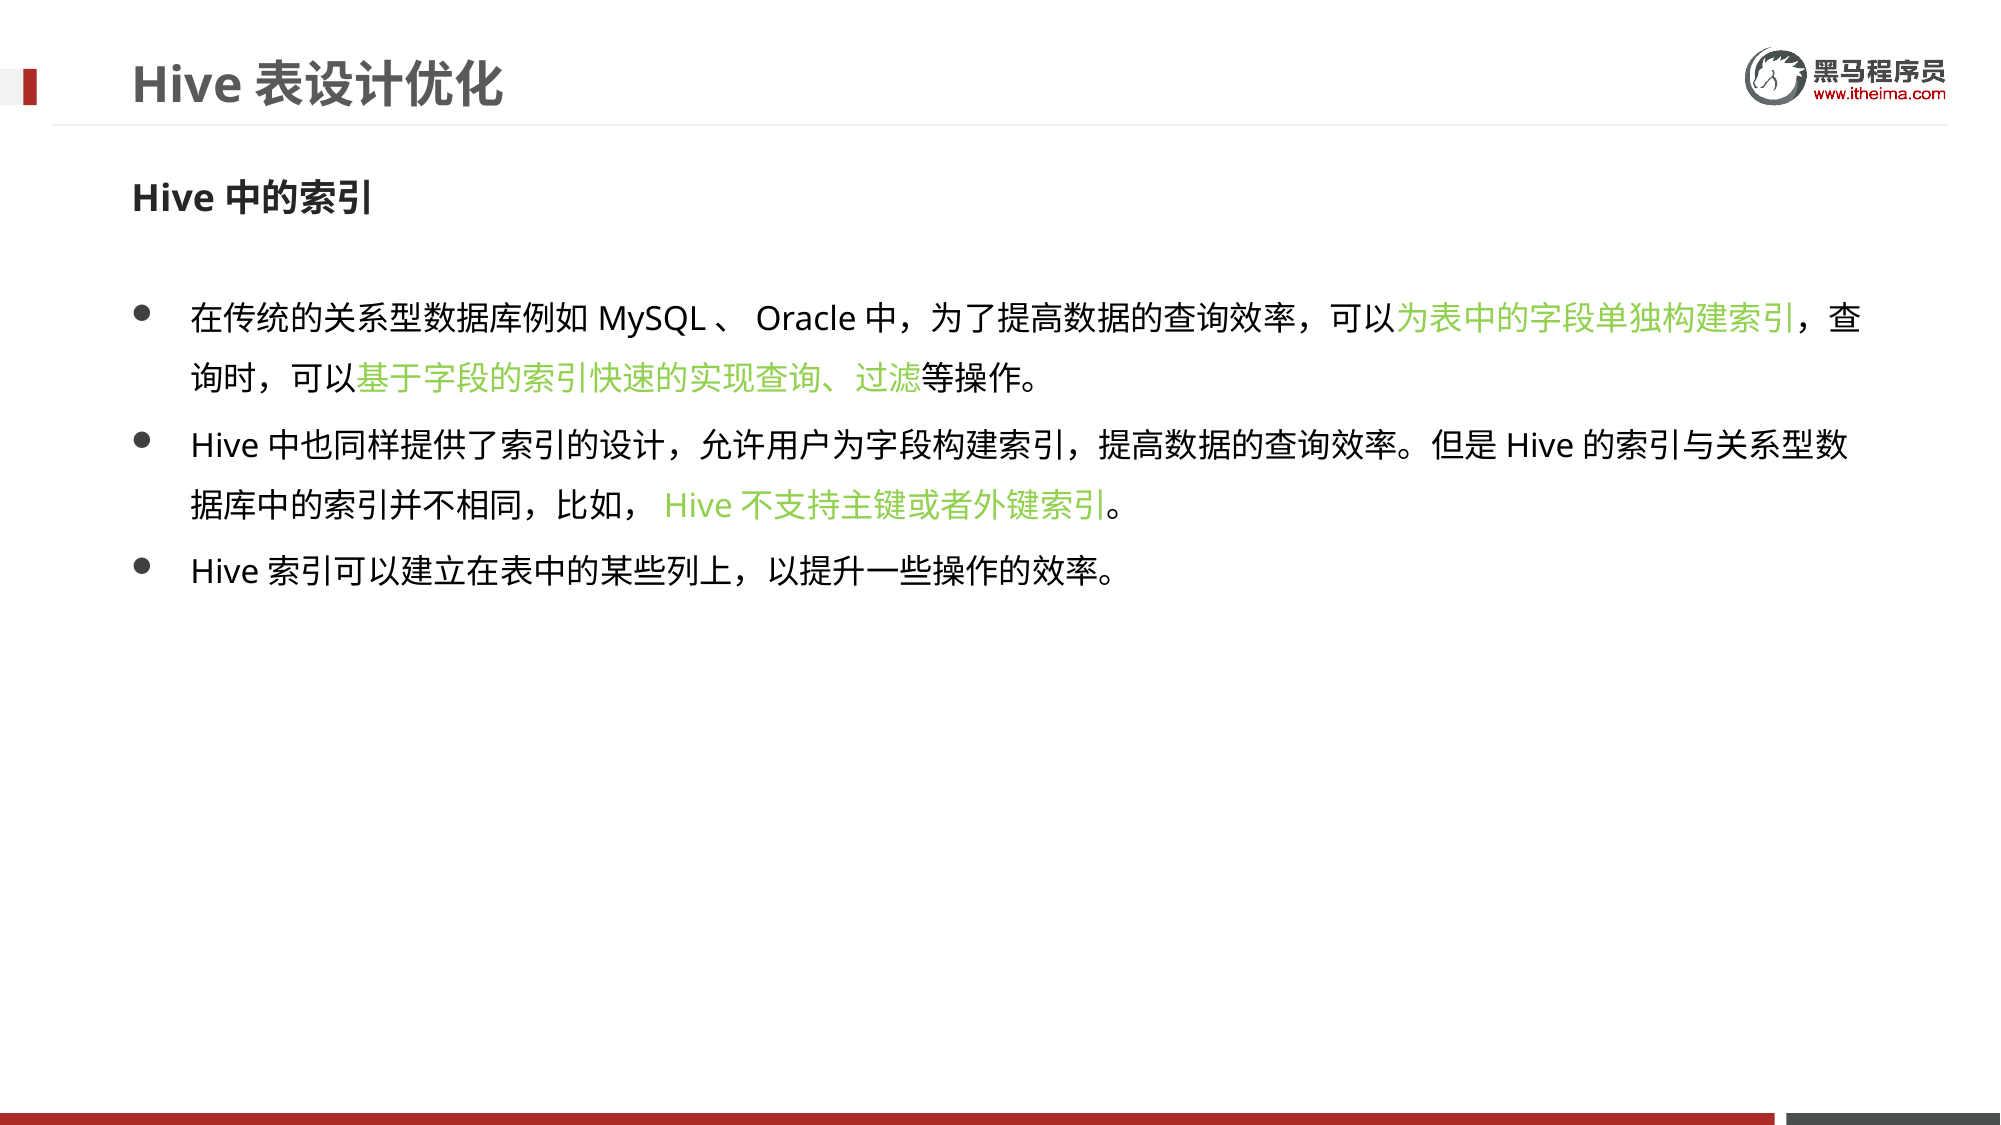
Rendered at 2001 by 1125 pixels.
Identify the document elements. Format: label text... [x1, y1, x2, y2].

title Hive表设计优化 [116, 40, 1556, 125]
list 在传统的关系型数据库例如MySQL、Oracle中，为了提高数据的查询效率，可以为表中的字段单独构建索引，查询时，可以基于字段的索引快速的实现查询、过滤等操作。 Hive中也同样提供了索引的设计，允许用户为字段构建索引，提高数据的查询效率。但是Hive的索引与关系型数据库中的索引并不相同，比如，Hive不支持主键或者外键索引。 Hive索引可以建立在表中的某些列上，以提升一些操作的效率。 [116, 270, 1880, 963]
list Hive中的索引 [116, 154, 1880, 239]
picture [1744, 46, 1946, 106]
